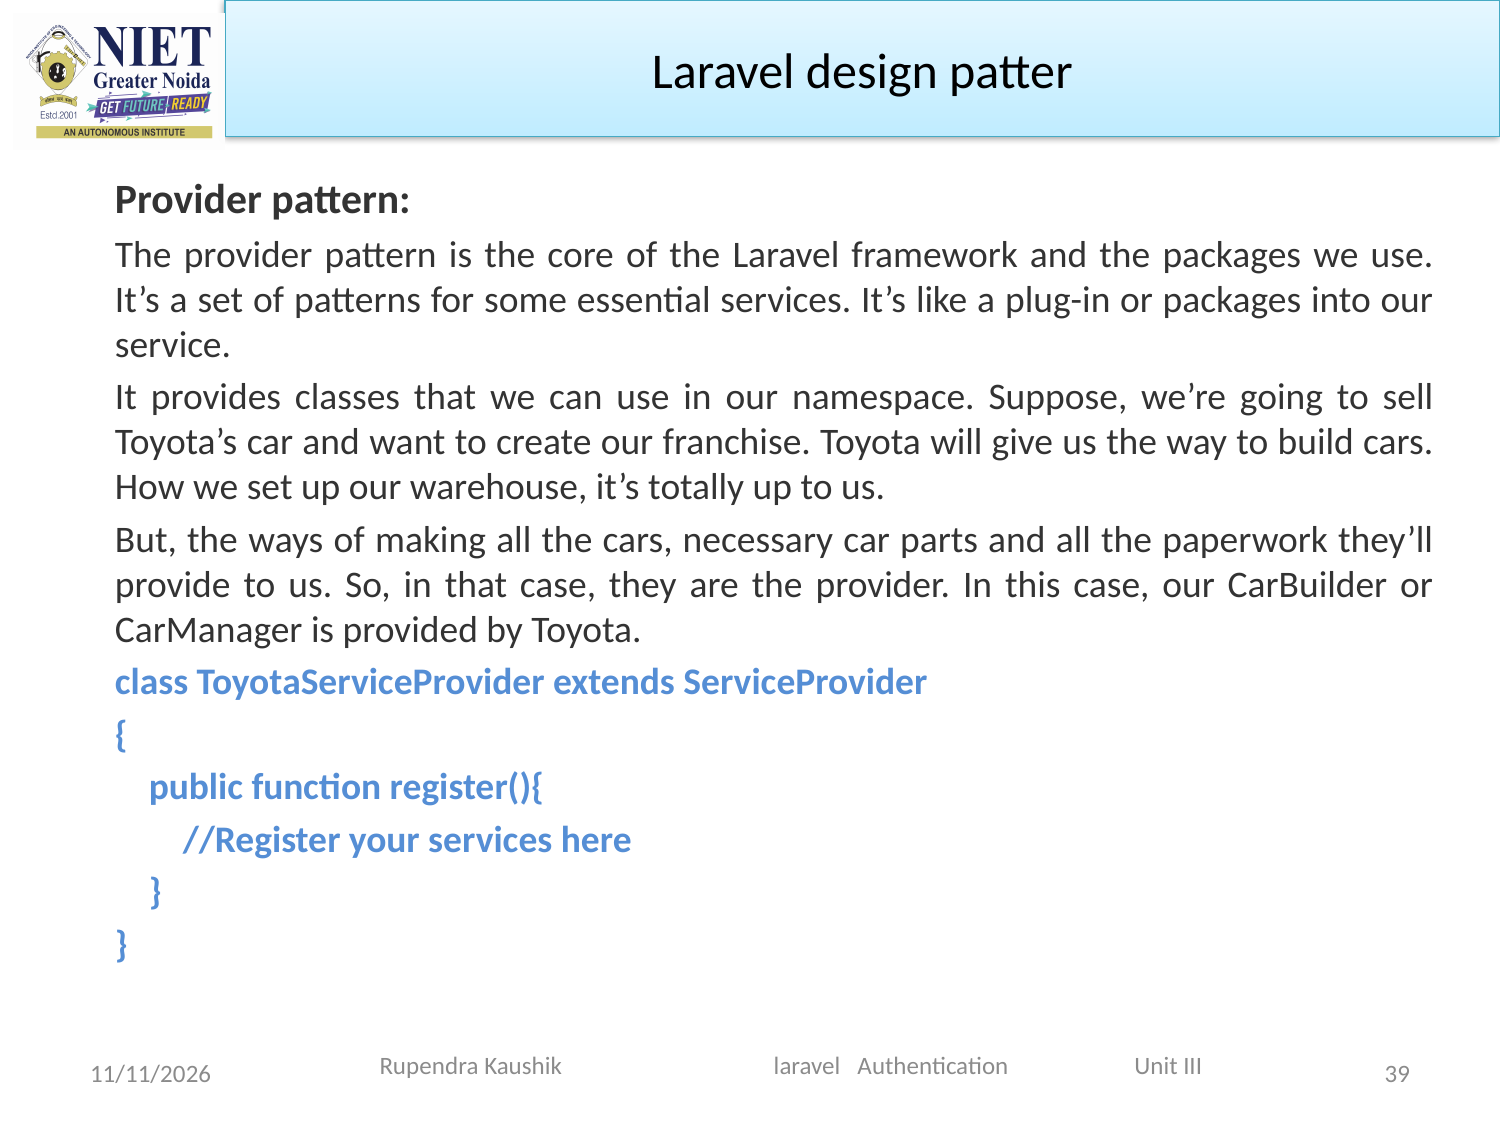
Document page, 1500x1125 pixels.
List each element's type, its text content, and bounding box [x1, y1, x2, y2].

slide_number 39 [1074, 1042, 1425, 1103]
text_box Rupendra Kaushik laravel Authentication Unit III [329, 1042, 1255, 1088]
list Provider pattern: The provider pattern is the core of the Laravel framework and the packages we use. It’s a set of patterns for some essential services. It’s like a plug-in or packages into our service. It provides classes that we can use in our namespace. Suppose, we’re going to sell Toyota’s car and want to create our franchise. Toyota will give us the way to build cars. How we set up our warehouse, it’s totally up to us. But, the ways of making all the cars, necessary car parts and all the paperwork they’ll provide to us. So, in that case, they are the provider. In this case, our CarBuilder or CarManager is provided by Toyota. class ToyotaServiceProvider extends ServiceProvider { public function register(){ //Register your services here } } [99, 164, 1450, 994]
picture [13, 13, 226, 151]
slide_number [75, 1042, 425, 1103]
text_box Laravel design patter [224, 0, 1500, 137]
